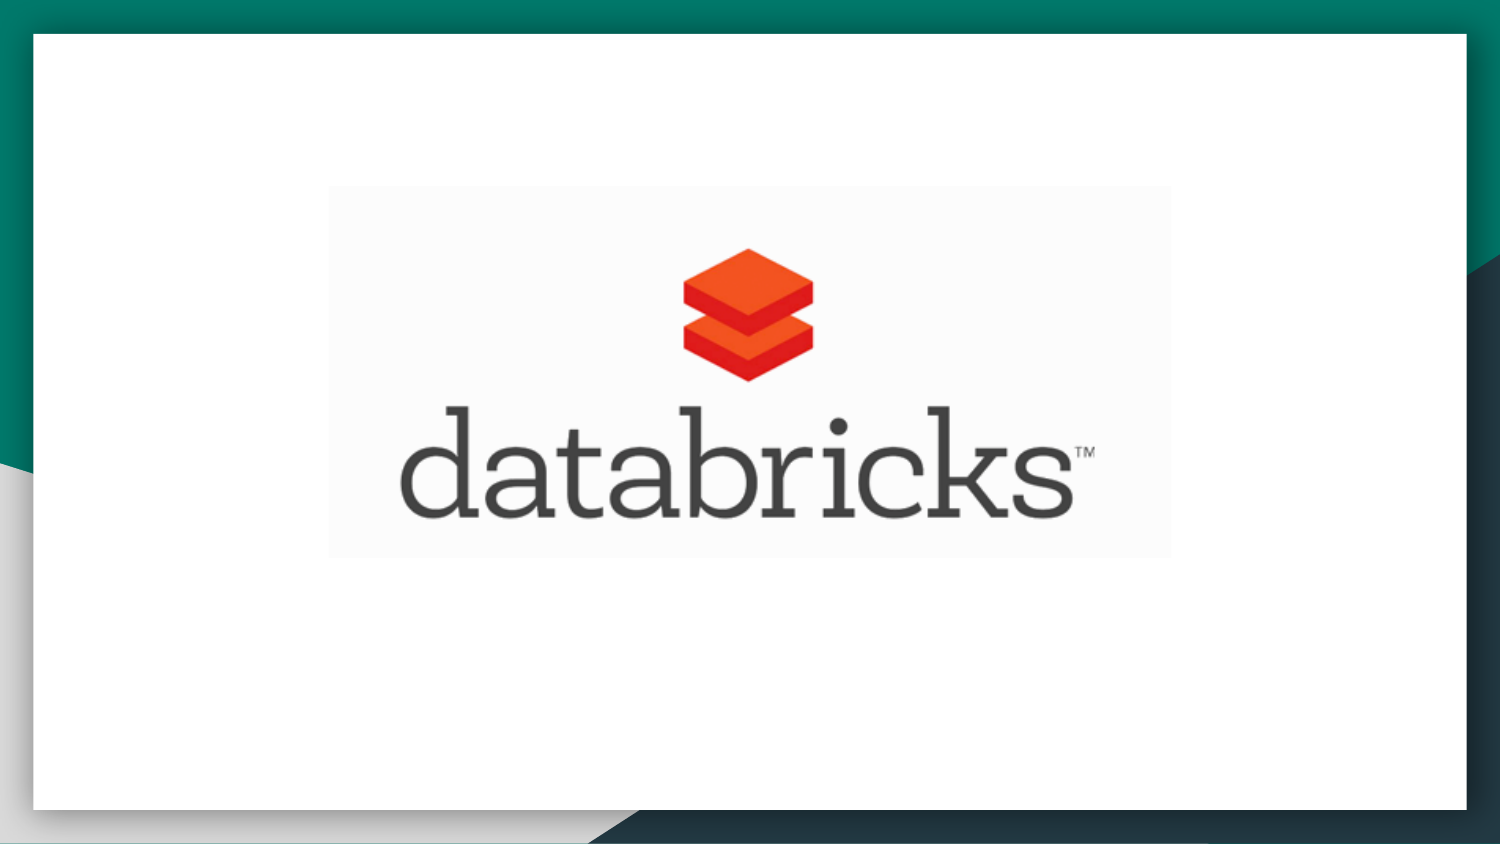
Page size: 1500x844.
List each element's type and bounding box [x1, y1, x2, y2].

picture [328, 186, 1172, 558]
